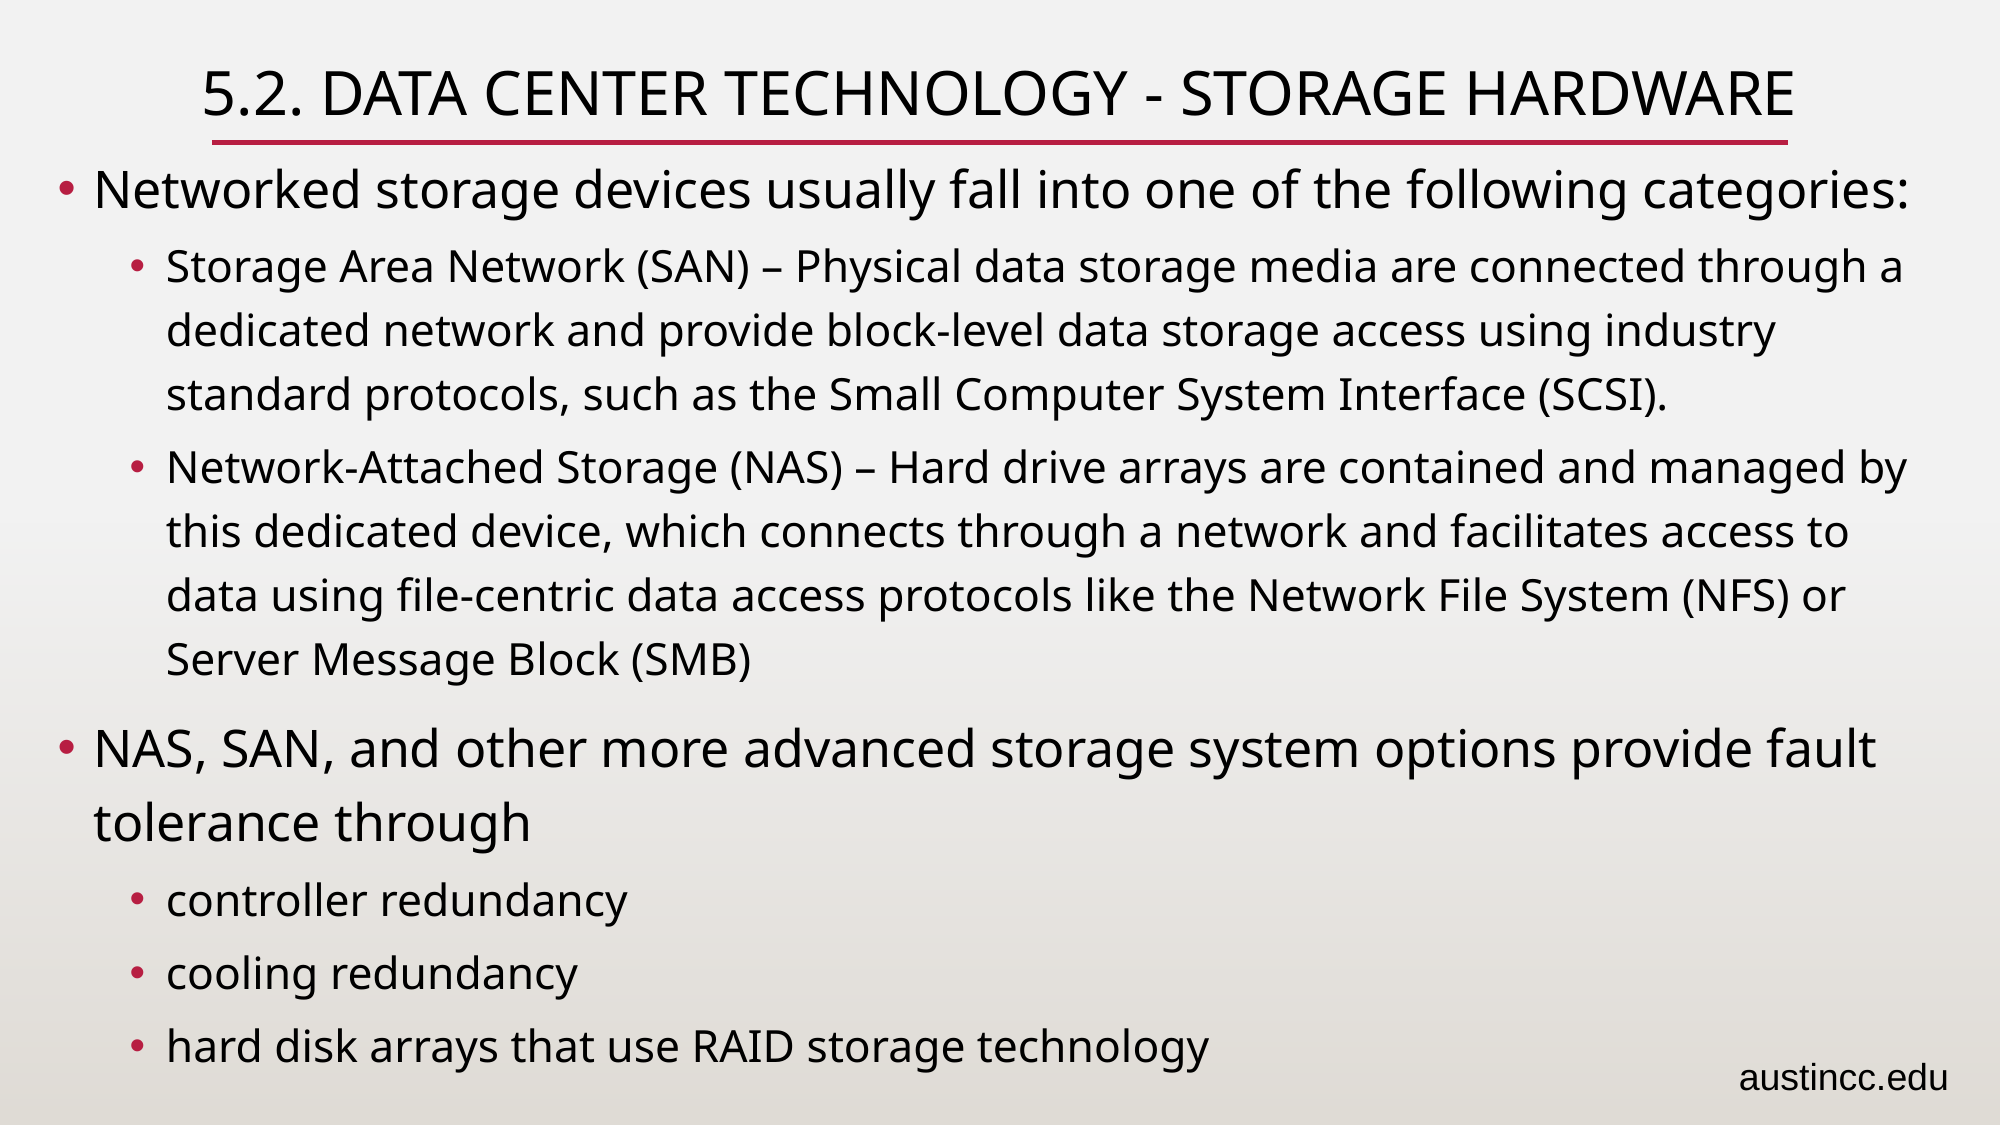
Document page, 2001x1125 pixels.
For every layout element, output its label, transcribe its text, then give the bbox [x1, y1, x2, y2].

title 5.2. Data Center Technology - Storage Hardware [107, 54, 1893, 136]
list Networked storage devices usually fall into one of the following categories: Storage Area Network (SAN) – Physical data storage media are connected through a dedicated network and provide block-level data storage access using industry standard protocols, such as the Small Computer System Interface (SCSI). Network-Attached Storage (NAS) – Hard drive arrays are contained and managed by this dedicated device, which connects through a network and facilitates access to data using file-centric data access protocols like the Network File System (NFS) or Server Message Block (SMB) NAS, SAN, and other more advanced storage system options provide fault tolerance through controller redundancy cooling redundancy hard disk arrays that use RAID storage technology [42, 136, 1955, 1098]
